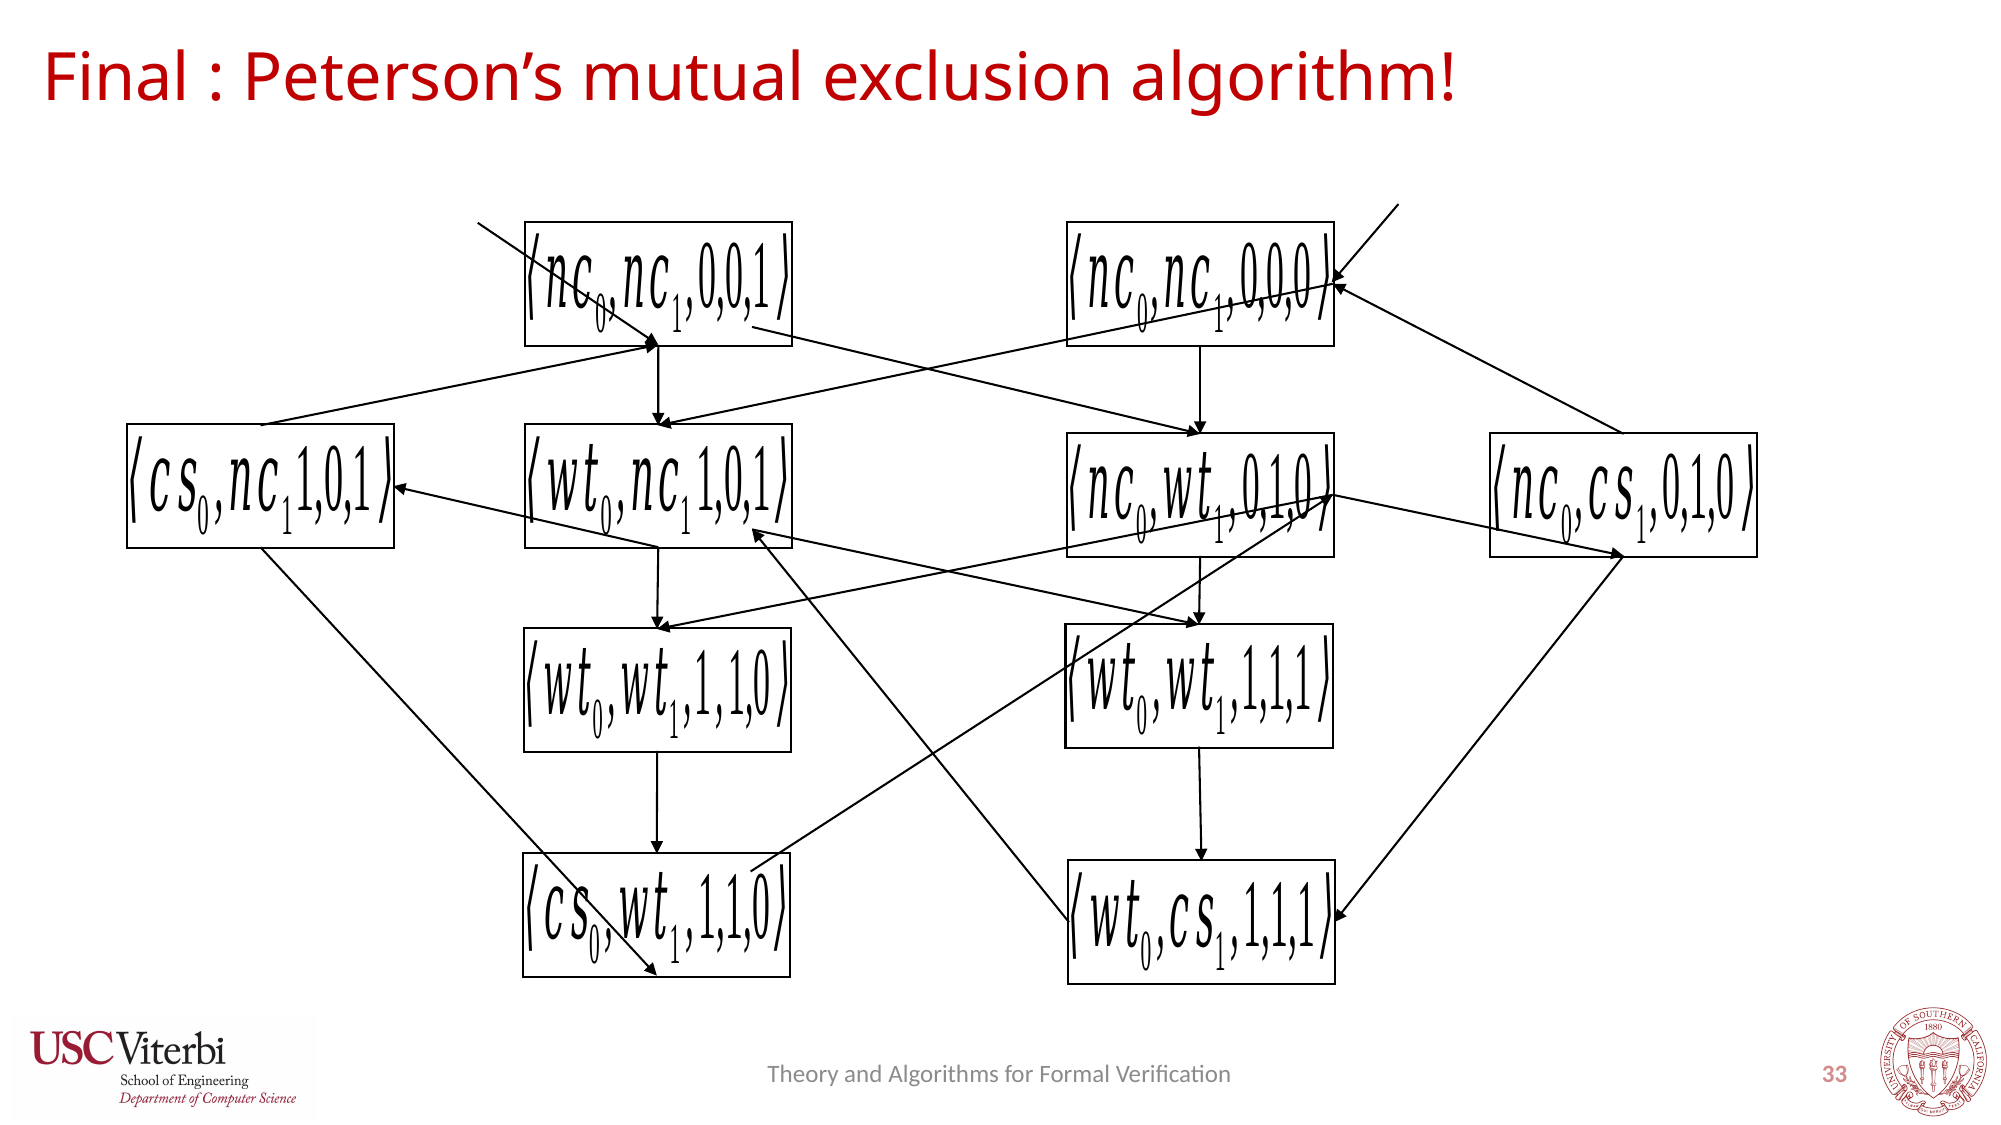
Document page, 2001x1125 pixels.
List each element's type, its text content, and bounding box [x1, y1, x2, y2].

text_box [657, 537, 750, 629]
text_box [1332, 283, 1624, 434]
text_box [751, 529, 1108, 880]
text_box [1331, 204, 1399, 283]
slide_number 33 [1684, 1042, 1863, 1103]
picture [1879, 1002, 1988, 1119]
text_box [1108, 529, 1200, 625]
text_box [260, 283, 526, 426]
footer Theory and Algorithms for Formal Verification [662, 1042, 1338, 1103]
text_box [477, 222, 526, 283]
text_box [752, 326, 1201, 434]
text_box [260, 547, 525, 915]
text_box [1334, 555, 1624, 923]
picture [12, 1014, 316, 1119]
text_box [658, 326, 1107, 426]
